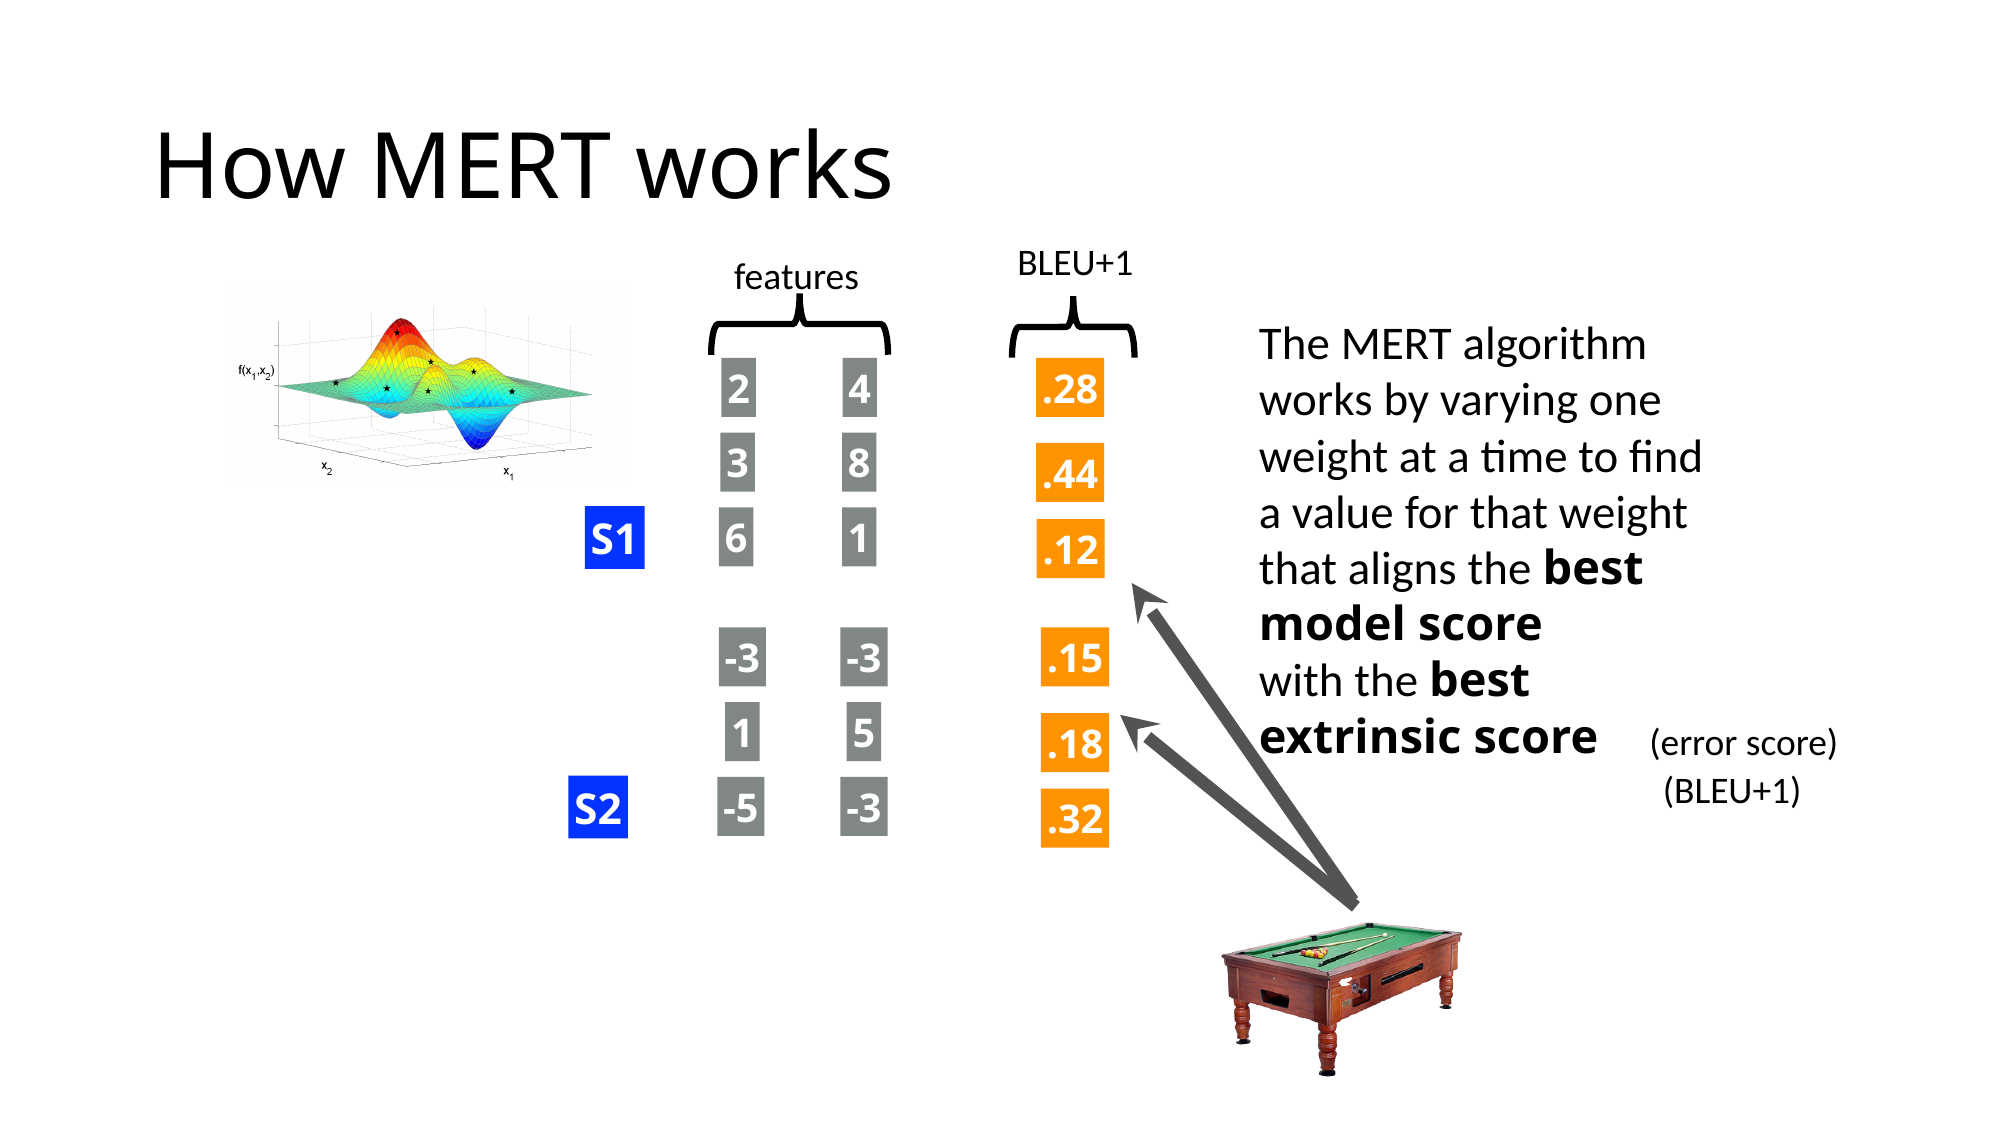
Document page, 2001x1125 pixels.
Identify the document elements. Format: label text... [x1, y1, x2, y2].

text_box [1011, 296, 1136, 358]
text_box BLEU+1 [1002, 230, 1149, 290]
text_box .12 [1036, 519, 1105, 579]
text_box -5 [717, 776, 765, 836]
text_box [1131, 582, 1144, 597]
text_box -3 [840, 776, 888, 836]
text_box .28 [1036, 358, 1105, 417]
text_box .18 [1040, 713, 1110, 773]
text_box 8 [842, 432, 877, 492]
picture [1221, 920, 1463, 1077]
text_box 2 [721, 357, 756, 417]
text_box .15 [1040, 627, 1110, 687]
text_box 5 [846, 702, 882, 762]
text_box [710, 293, 889, 355]
title How MERT works [137, 59, 1863, 278]
text_box 6 [718, 507, 754, 567]
text_box .32 [1040, 788, 1110, 848]
text_box features [719, 244, 875, 305]
text_box 1 [725, 702, 760, 762]
picture [226, 287, 630, 488]
text_box .44 [1036, 442, 1105, 502]
text_box S2 [568, 775, 628, 839]
text_box 4 [842, 357, 877, 417]
text_box -3 [718, 627, 766, 687]
text_box [1120, 714, 1134, 728]
text_box 3 [720, 432, 755, 492]
text_box (BLEU+1) [1648, 758, 1817, 818]
text_box 1 [842, 507, 877, 567]
text_box (error score) [1634, 710, 1854, 770]
text_box -3 [840, 627, 888, 687]
text_box The MERT algorithm works by varying one weight at a time to find a value for that weight that aligns the best model score with the best extrinsic score [1253, 306, 1722, 769]
text_box S1 [584, 506, 645, 569]
